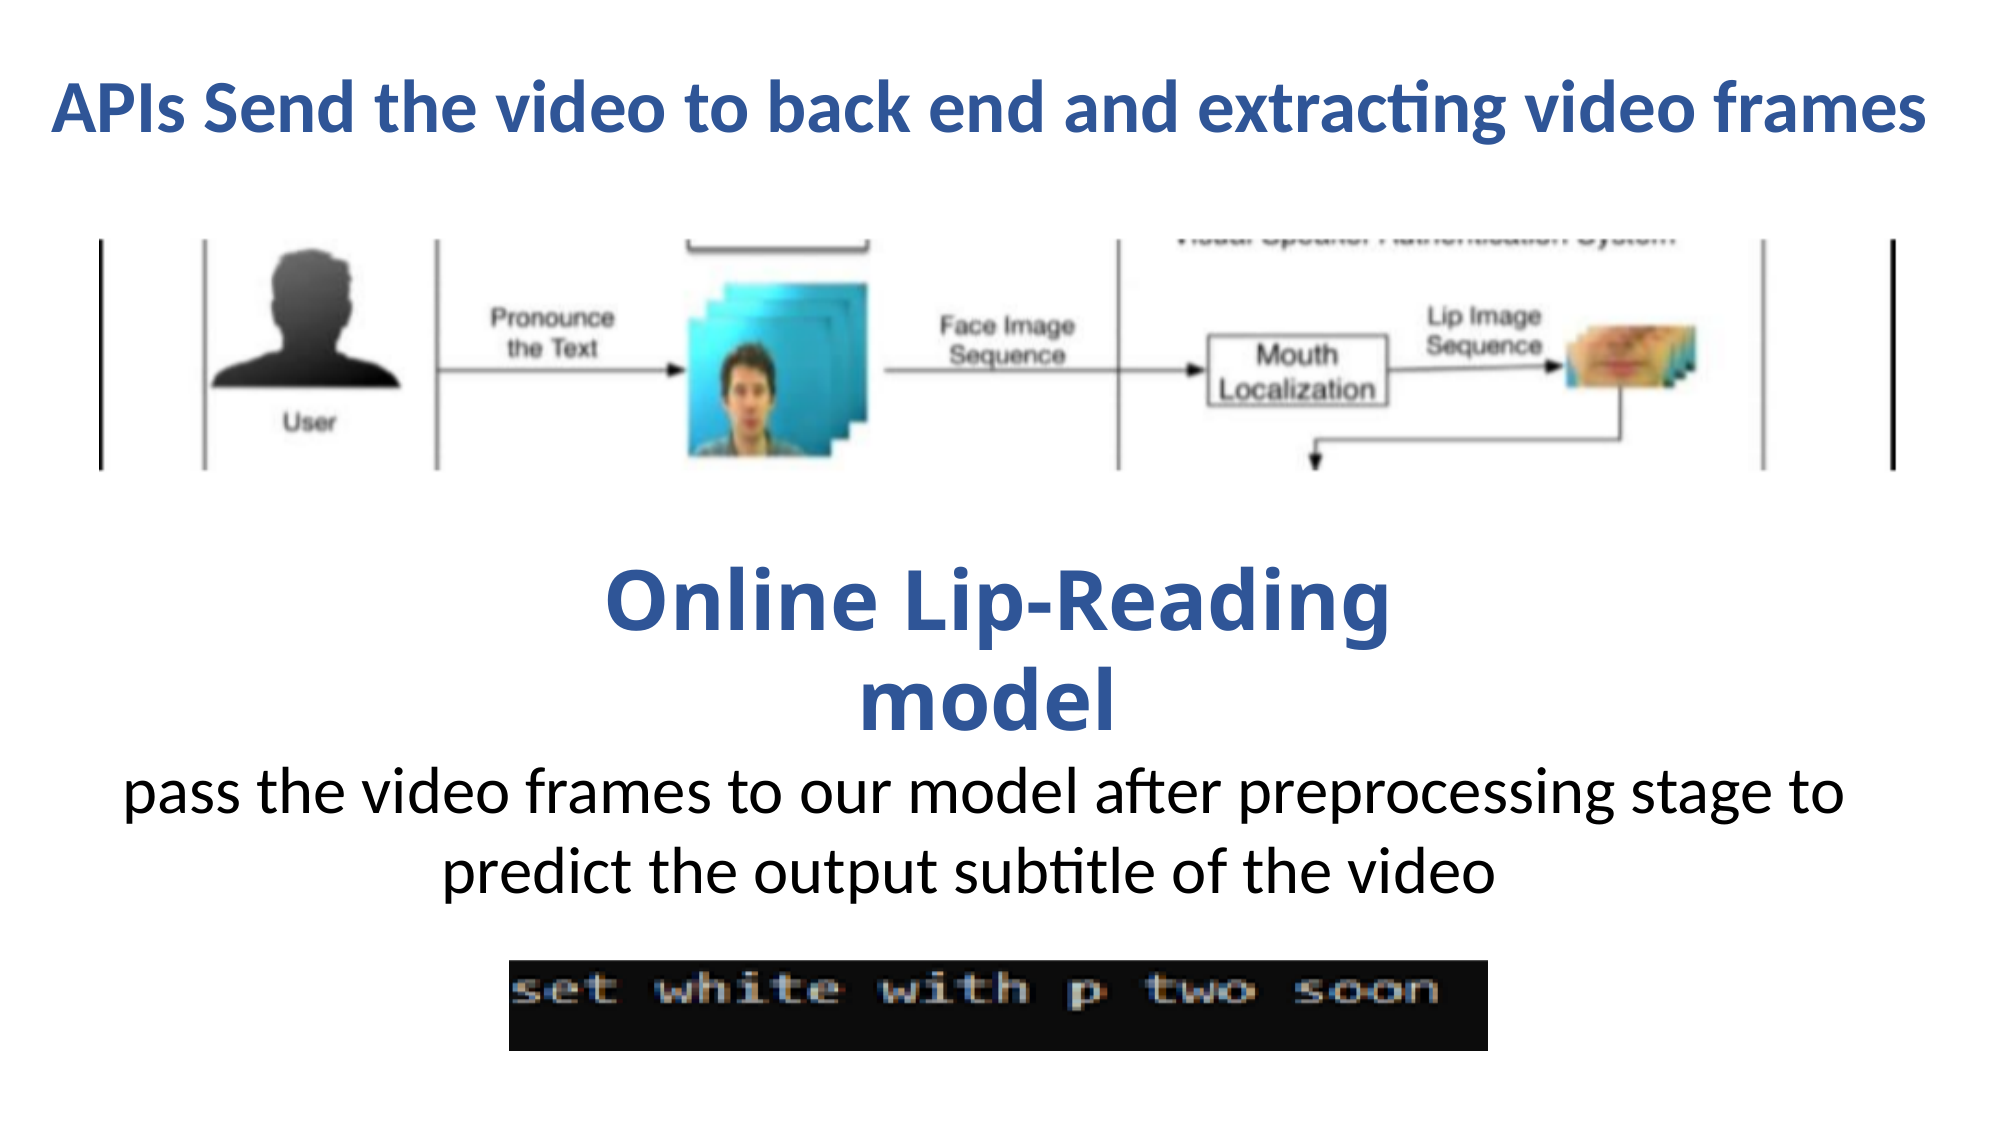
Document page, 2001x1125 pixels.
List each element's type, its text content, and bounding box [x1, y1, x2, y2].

text_box pass the video frames to our model after preprocessing stage to predict the output subtitle of the video [56, 739, 1898, 914]
picture [99, 234, 1898, 481]
picture [509, 960, 1488, 1051]
text_box APIs Send the video to back end and extracting video frames [28, 0, 1970, 218]
text_box Online Lip-Reading model [574, 539, 1423, 739]
